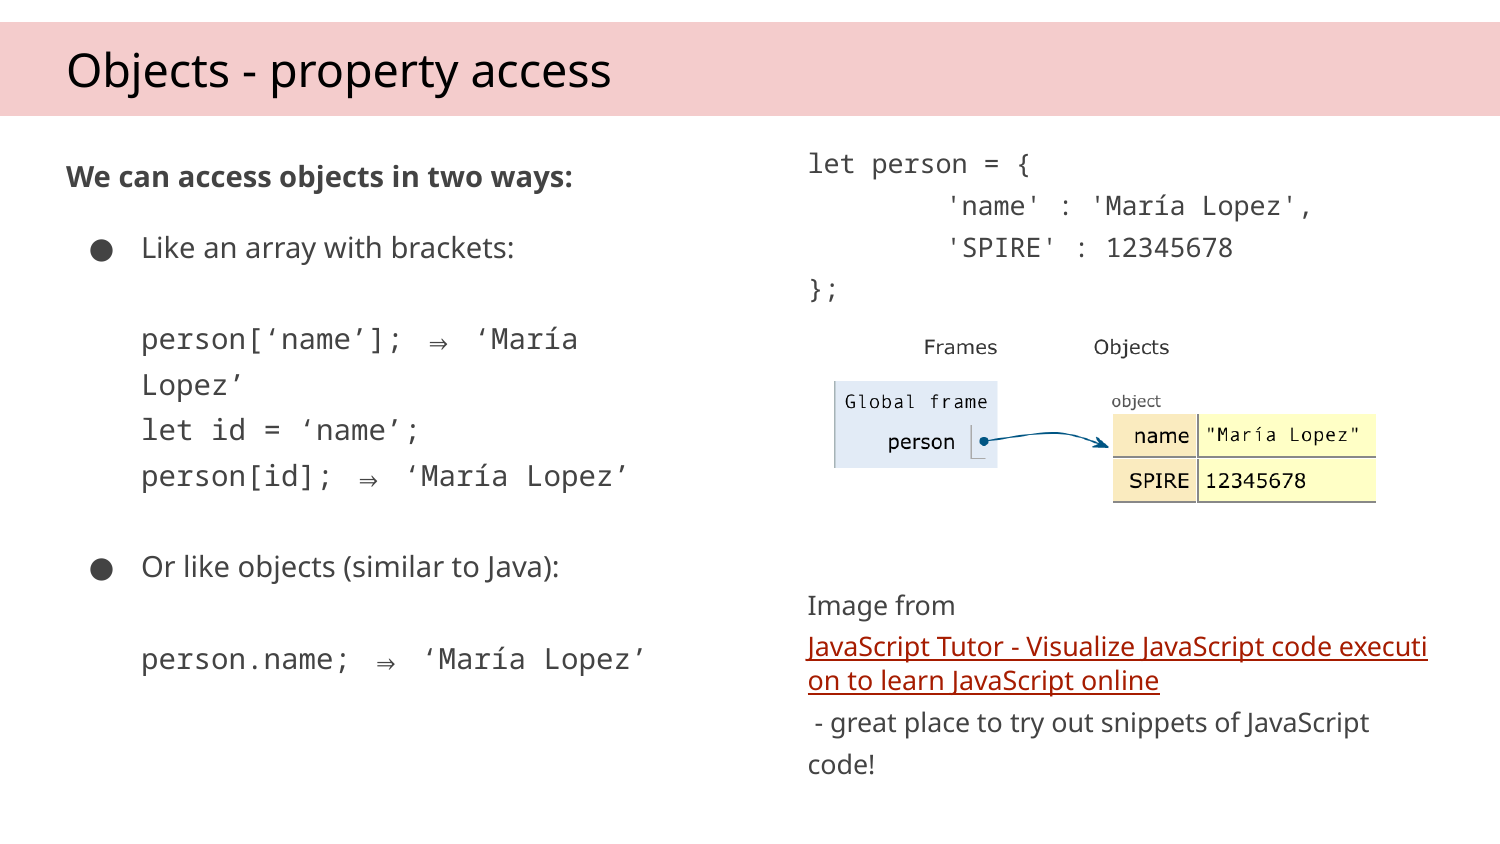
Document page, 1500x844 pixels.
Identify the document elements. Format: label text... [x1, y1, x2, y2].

list let person = { 'name' : 'María Lopez', 'SPIRE' : 12345678 }; [792, 124, 1449, 324]
list Image from JavaScript Tutor - Visualize JavaScript code execution to learn JavaScript online - great place to try out snippets of JavaScript code! [792, 566, 1449, 765]
title Objects - property access [51, 22, 1449, 116]
picture [822, 303, 1419, 541]
list We can access objects in two ways: Like an array with brackets: person[‘name’]; ⇒ ‘María Lopez’ let id = ‘name’; person[id]; ⇒ ‘María Lopez’ Or like objects (similar to Java): person.name; ⇒ ‘María Lopez’ [51, 135, 708, 765]
